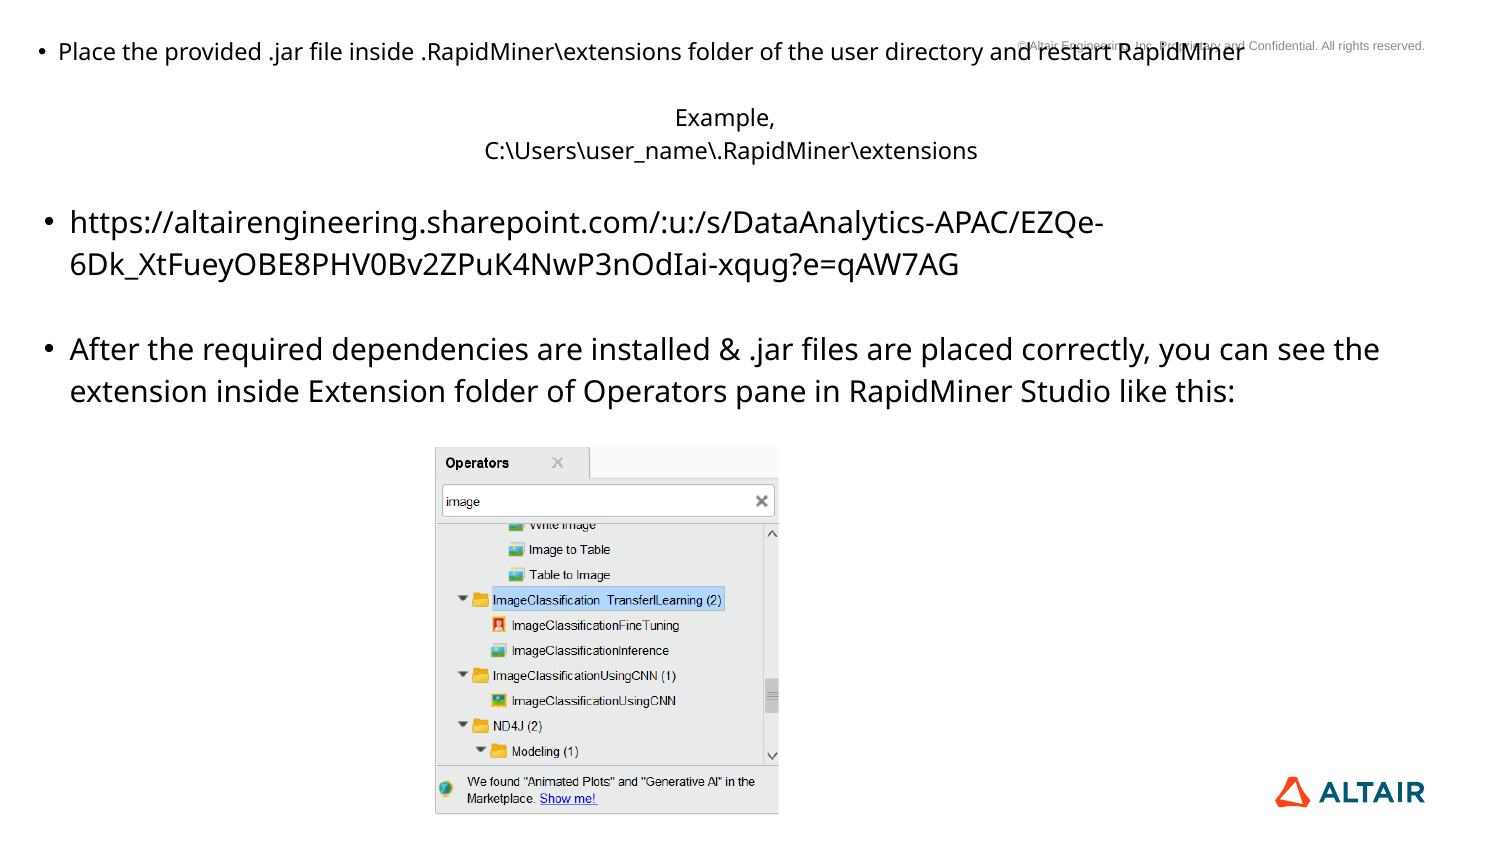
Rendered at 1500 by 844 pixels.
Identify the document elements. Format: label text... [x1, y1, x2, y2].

text_box [434, 451, 779, 815]
text_box Place the provided .jar file inside .RapidMiner\extensions folder of the user directory and restart RapidMiner Example, C:\Users\user_name\.RapidMiner\extensions https://altairengineering.sharepoint.com/:u:/s/DataAnalytics-APAC/EZQe-6Dk_XtFueyOBE8PHV0Bv2ZPuK4NwP3nOdIai-xqug?e=qAW7AG After the required dependencies are installed & .jar files are placed correctly, you can see the extension inside Extension folder of Operators pane in RapidMiner Studio like this: [18, 32, 1438, 451]
